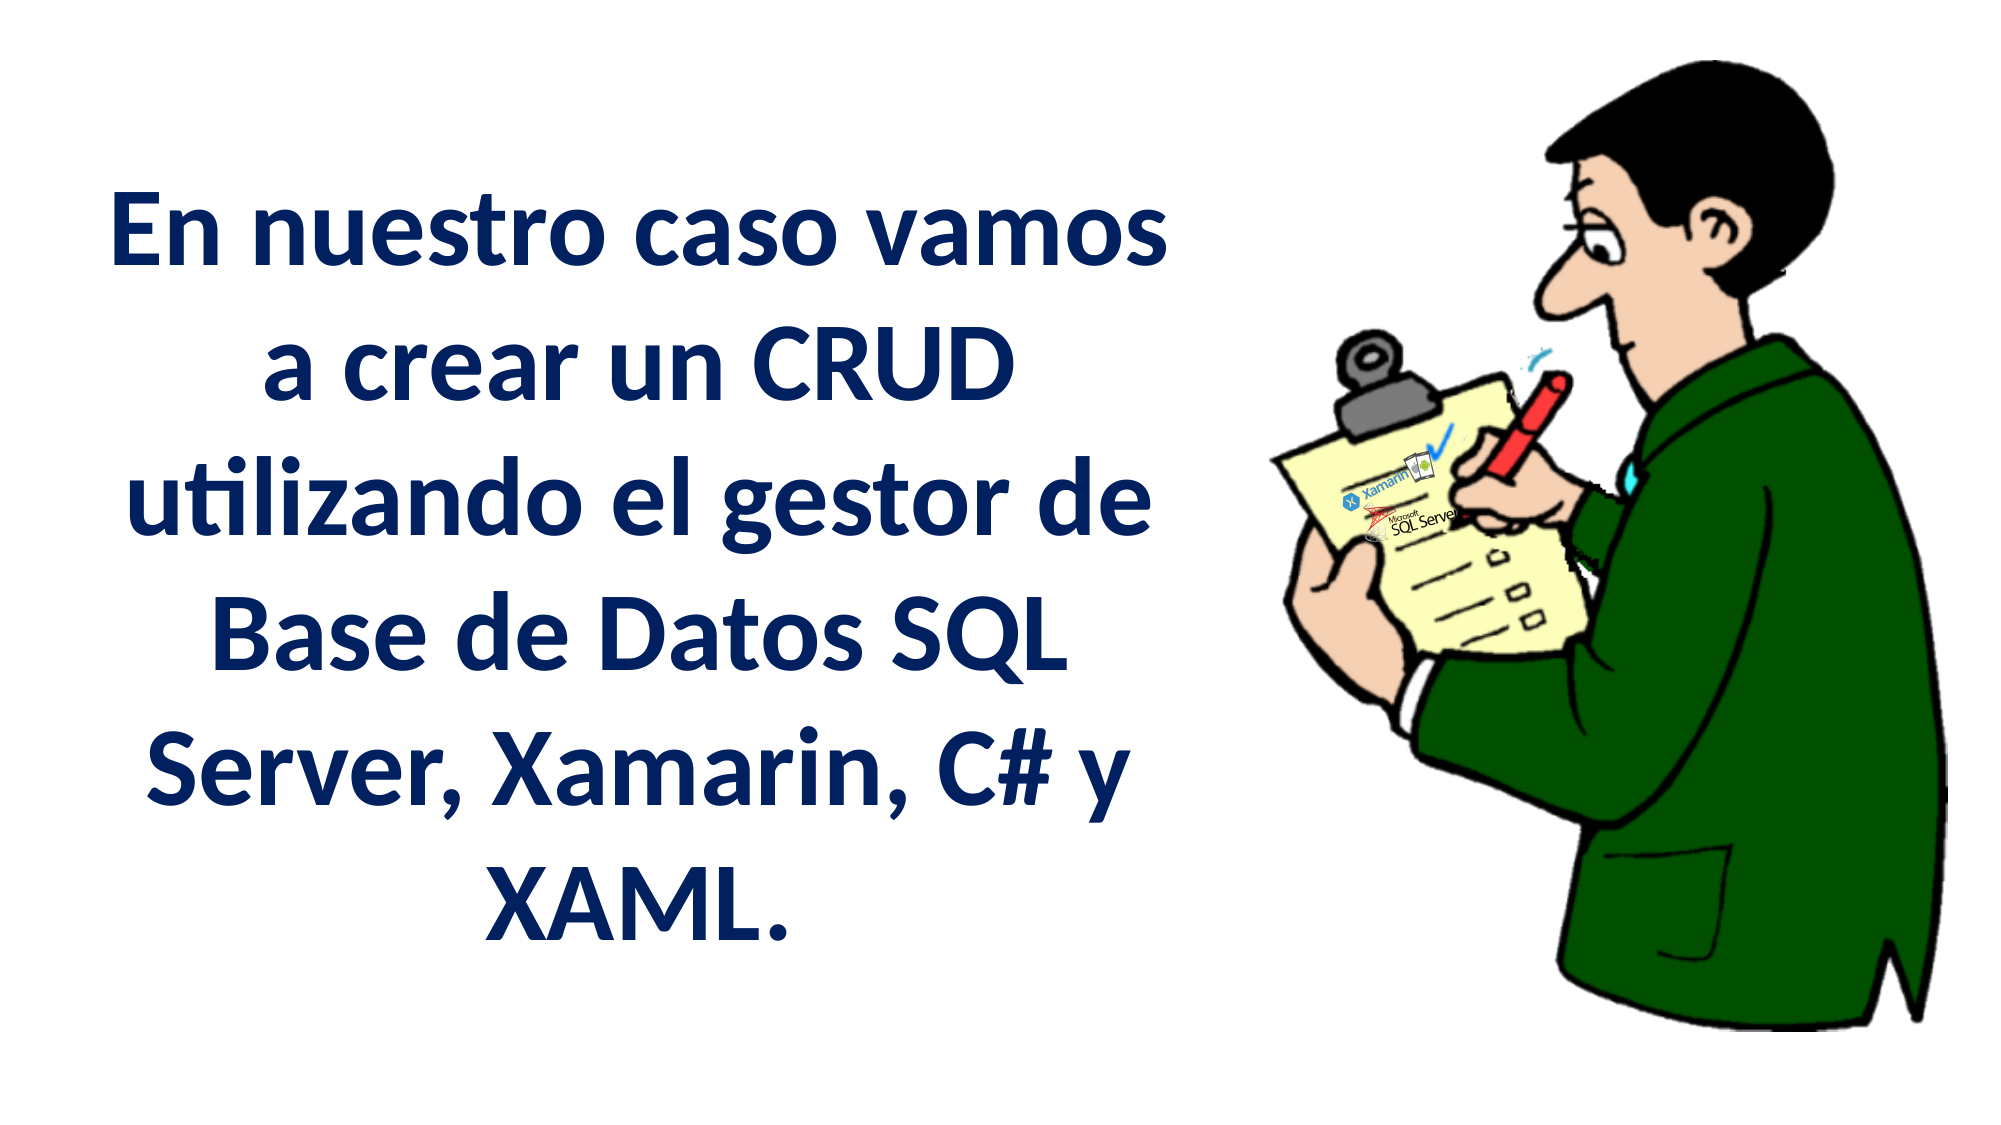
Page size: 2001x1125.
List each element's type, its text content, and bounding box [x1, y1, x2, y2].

text_box En nuestro caso vamos a crear un CRUD utilizando el gestor de Base de Datos SQL Server, Xamarin, C# y XAML. [72, 145, 1207, 971]
picture [1269, 60, 1948, 1032]
